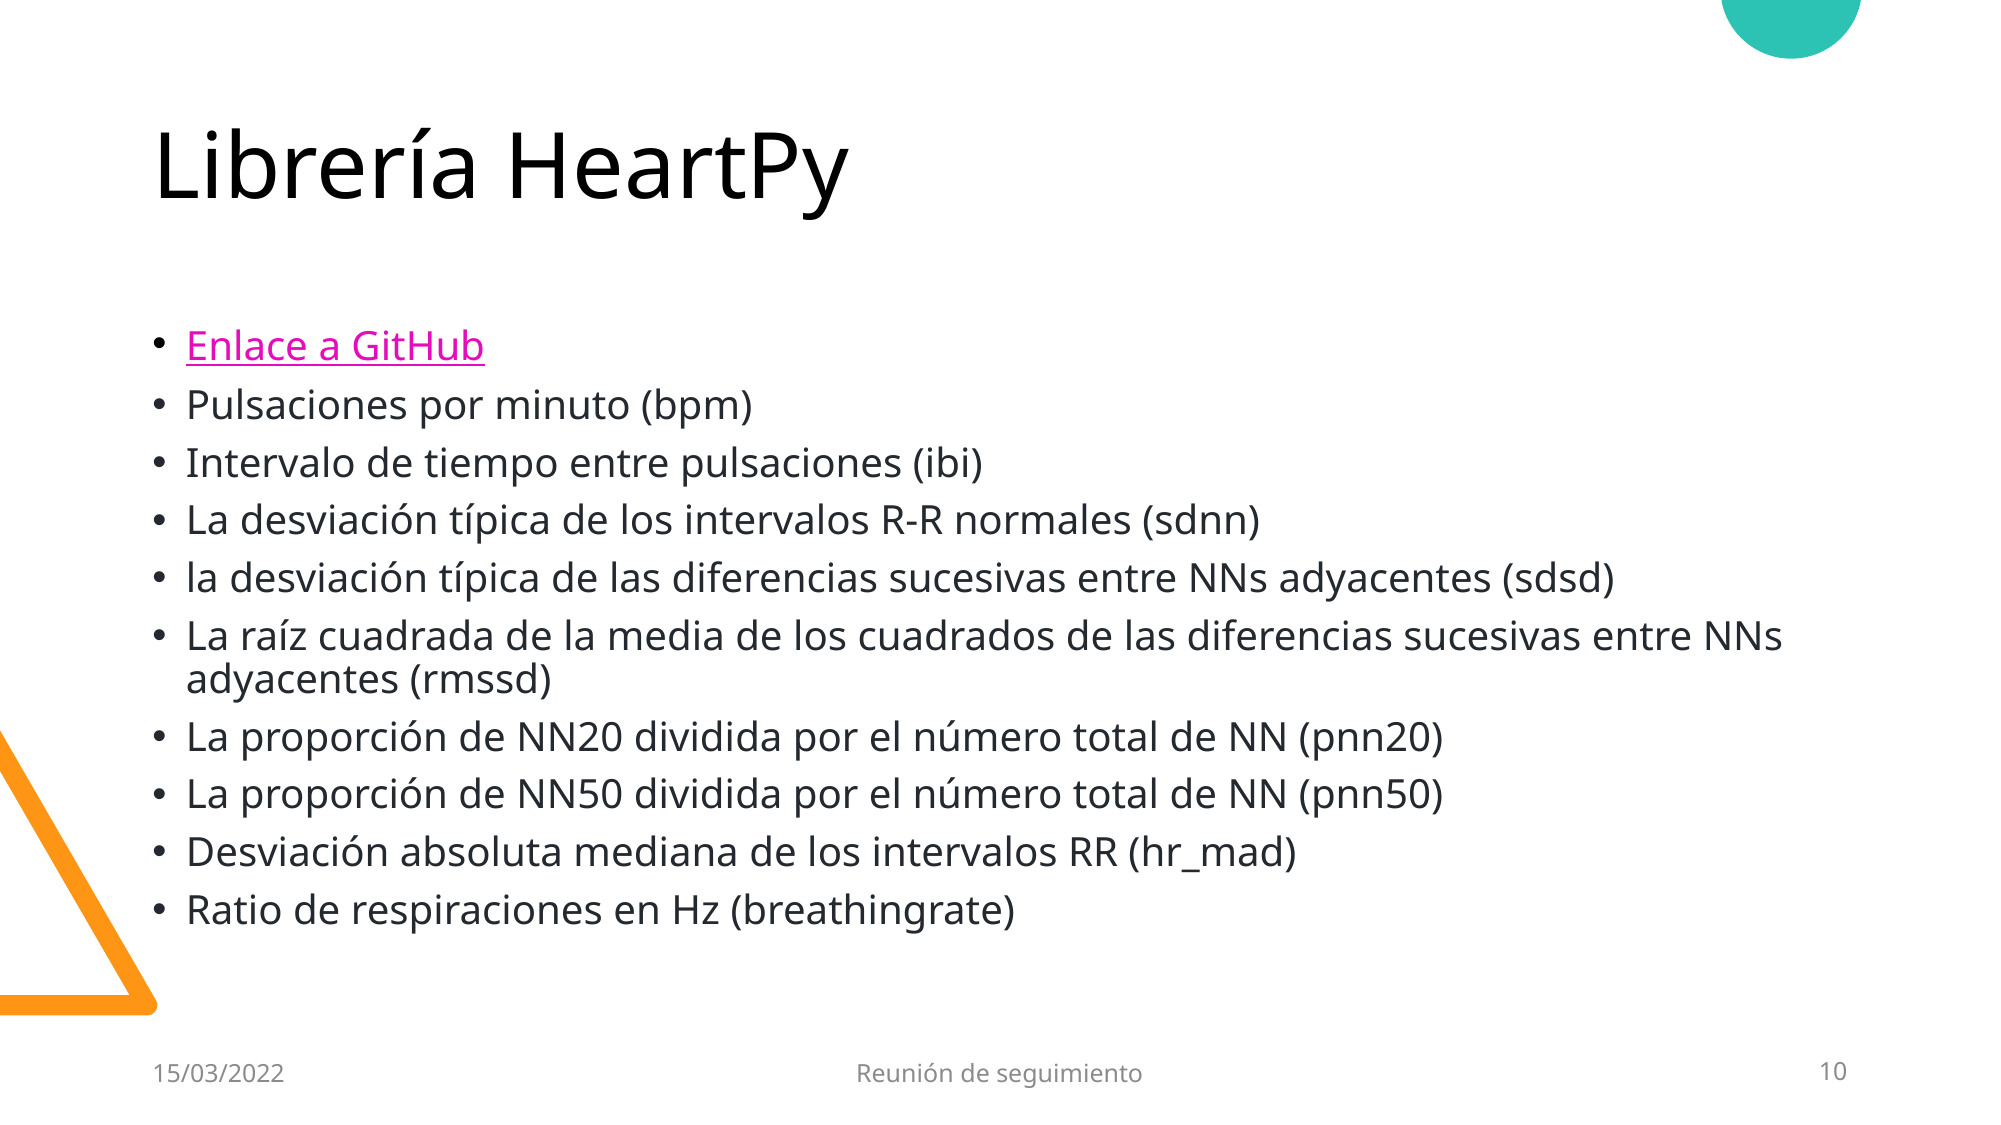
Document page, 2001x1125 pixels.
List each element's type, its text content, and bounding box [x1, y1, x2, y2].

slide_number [137, 1042, 588, 1103]
list Enlace a GitHub Pulsaciones por minuto (bpm) Intervalo de tiempo entre pulsaciones (ibi) La desviación típica de los intervalos R-R normales (sdnn) la desviación típica de las diferencias sucesivas entre NNs adyacentes (sdsd) La raíz cuadrada de la media de los cuadrados de las diferencias sucesivas entre NNs adyacentes (rmssd) La proporción de NN20 dividida por el número total de NN (pnn20) La proporción de NN50 dividida por el número total de NN (pnn50) Desviación absoluta mediana de los intervalos RR (hr_mad) Ratio de respiraciones en Hz (breathingrate) [137, 313, 1863, 947]
footer Reunión de seguimiento [662, 1042, 1338, 1103]
slide_number 10 [1412, 1042, 1863, 1103]
title Librería HeartPy [137, 59, 1863, 278]
